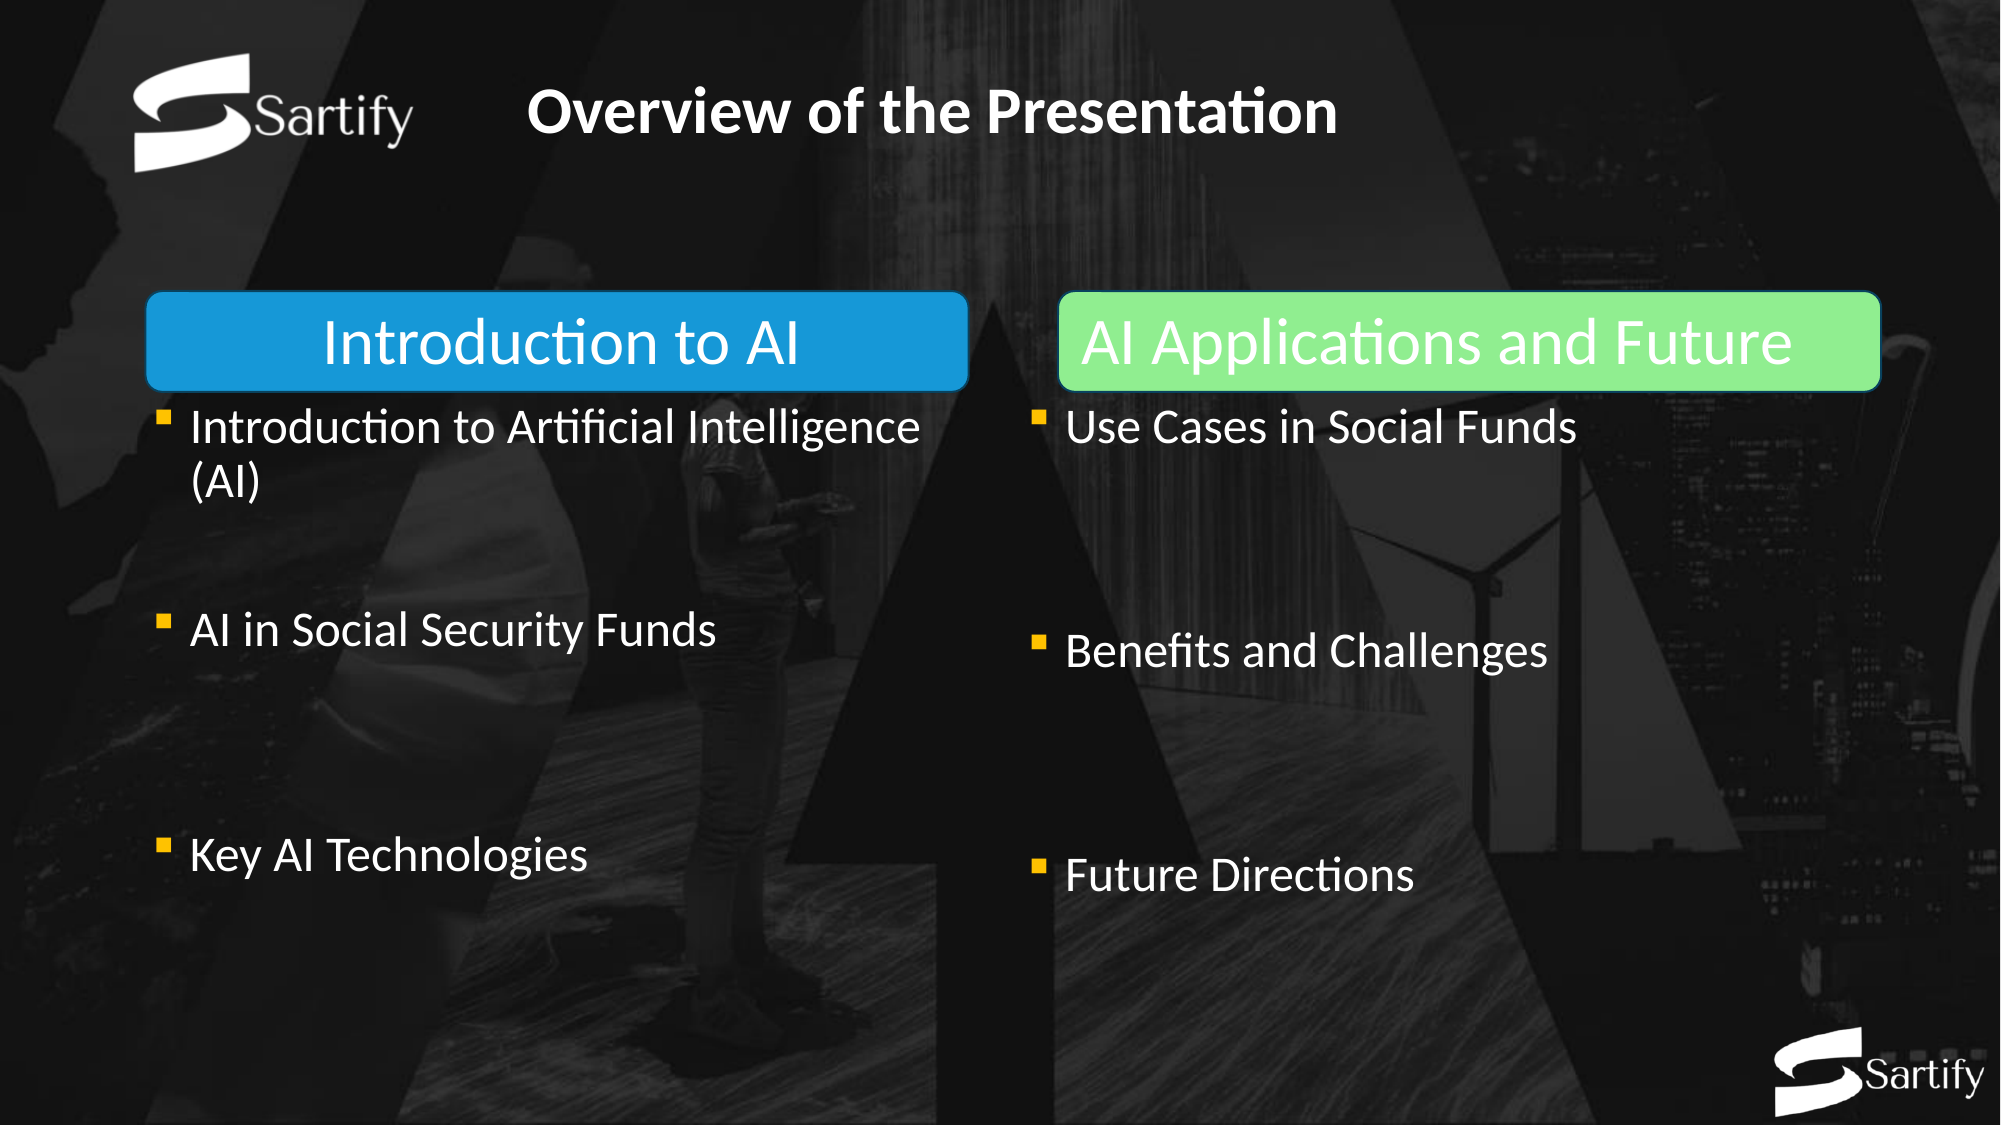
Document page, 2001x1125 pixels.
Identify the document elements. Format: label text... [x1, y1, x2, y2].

list AI Applications and Future Use Cases in Social Funds Benefits and Challenges Future Directions [1012, 299, 1863, 1014]
text_box [146, 289, 968, 299]
picture [0, 0, 2001, 1125]
list Introduction to AI Introduction to Artificial Intelligence (AI) AI in Social Security Funds Key AI Technologies [137, 299, 988, 1014]
text_box [1059, 289, 1883, 393]
title Overview of the Presentation [512, 3, 1838, 221]
